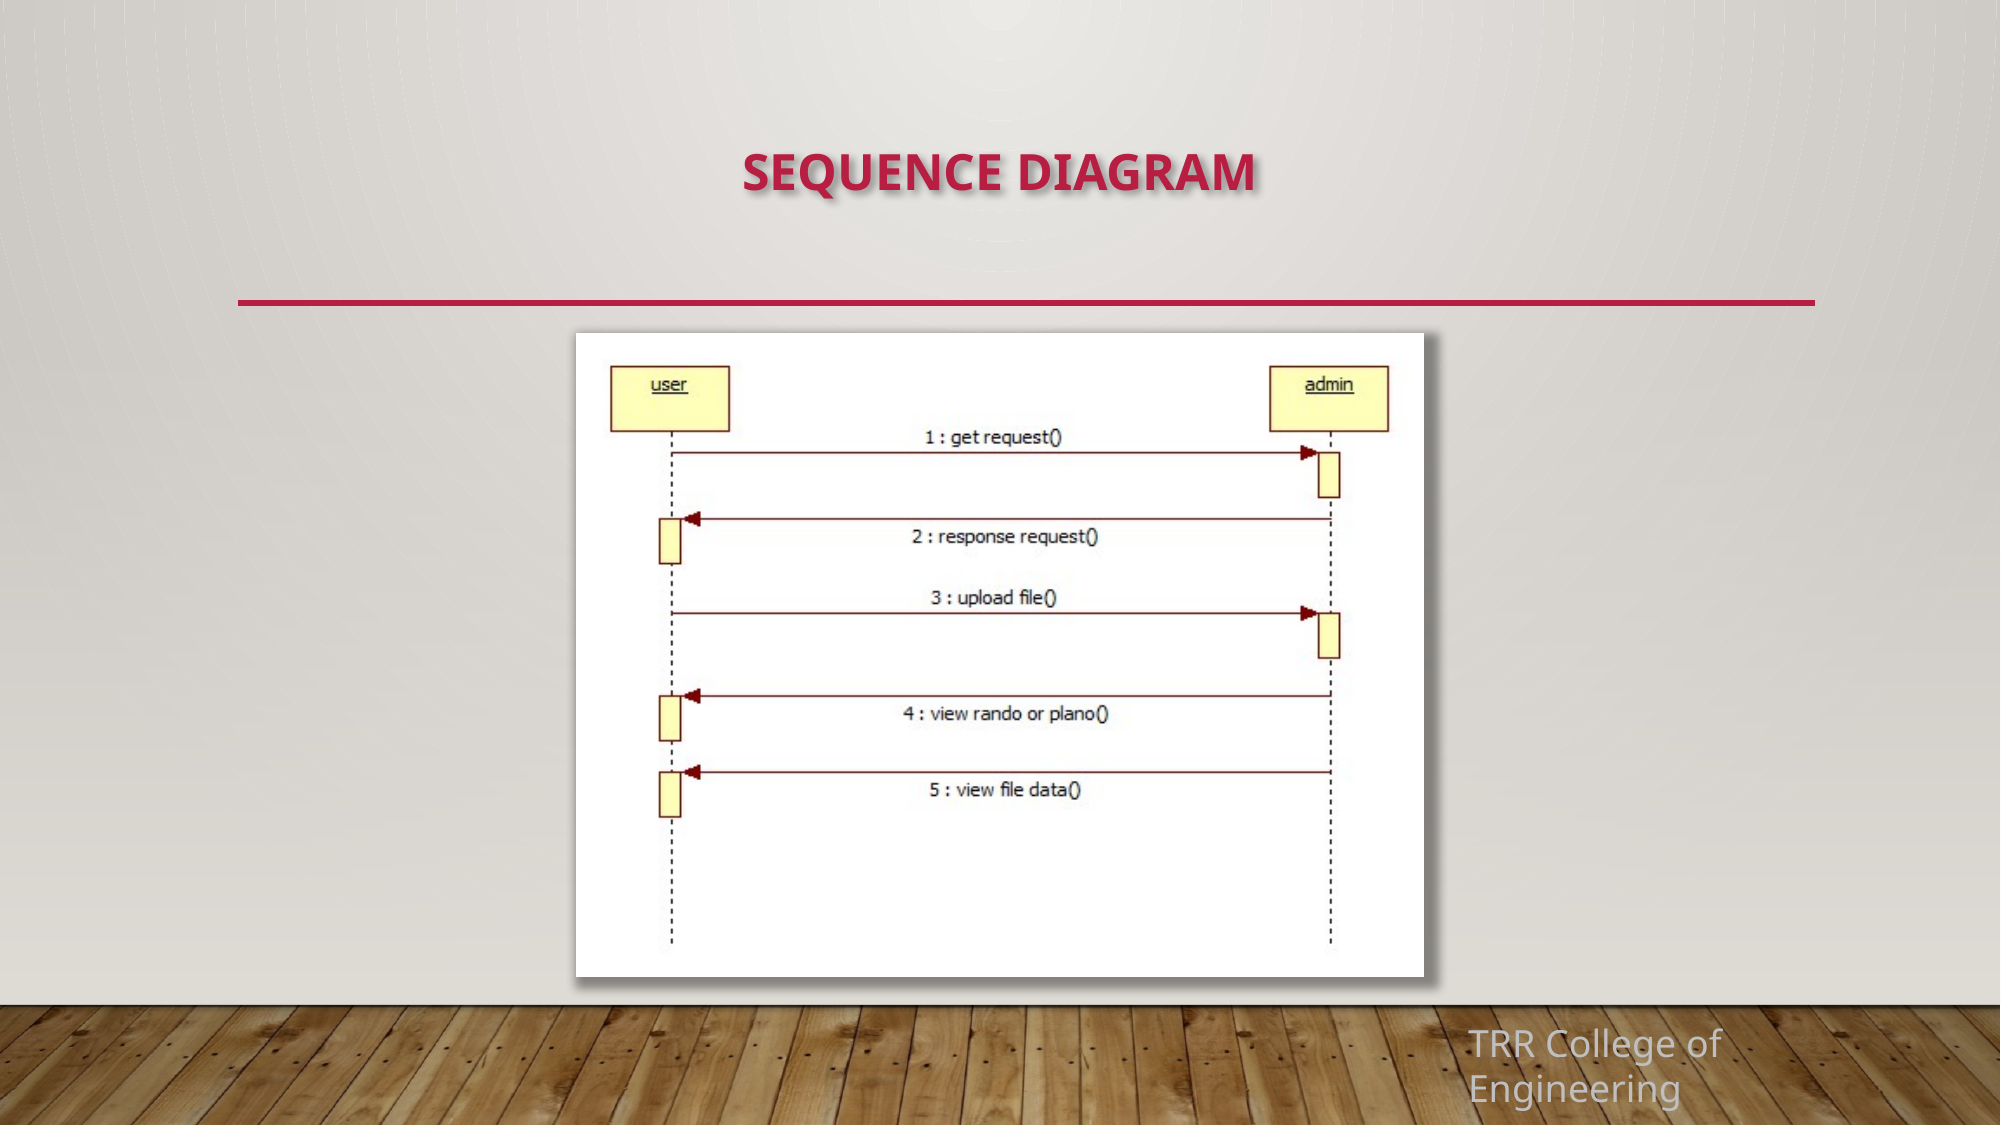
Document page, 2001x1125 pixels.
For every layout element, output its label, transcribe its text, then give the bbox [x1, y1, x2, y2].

text_box SEQUENCE DIAGRAM [576, 133, 1424, 208]
picture [575, 333, 1424, 977]
text_box TRR College of Engineering [1453, 1012, 1929, 1118]
picture [0, 1005, 2000, 1125]
